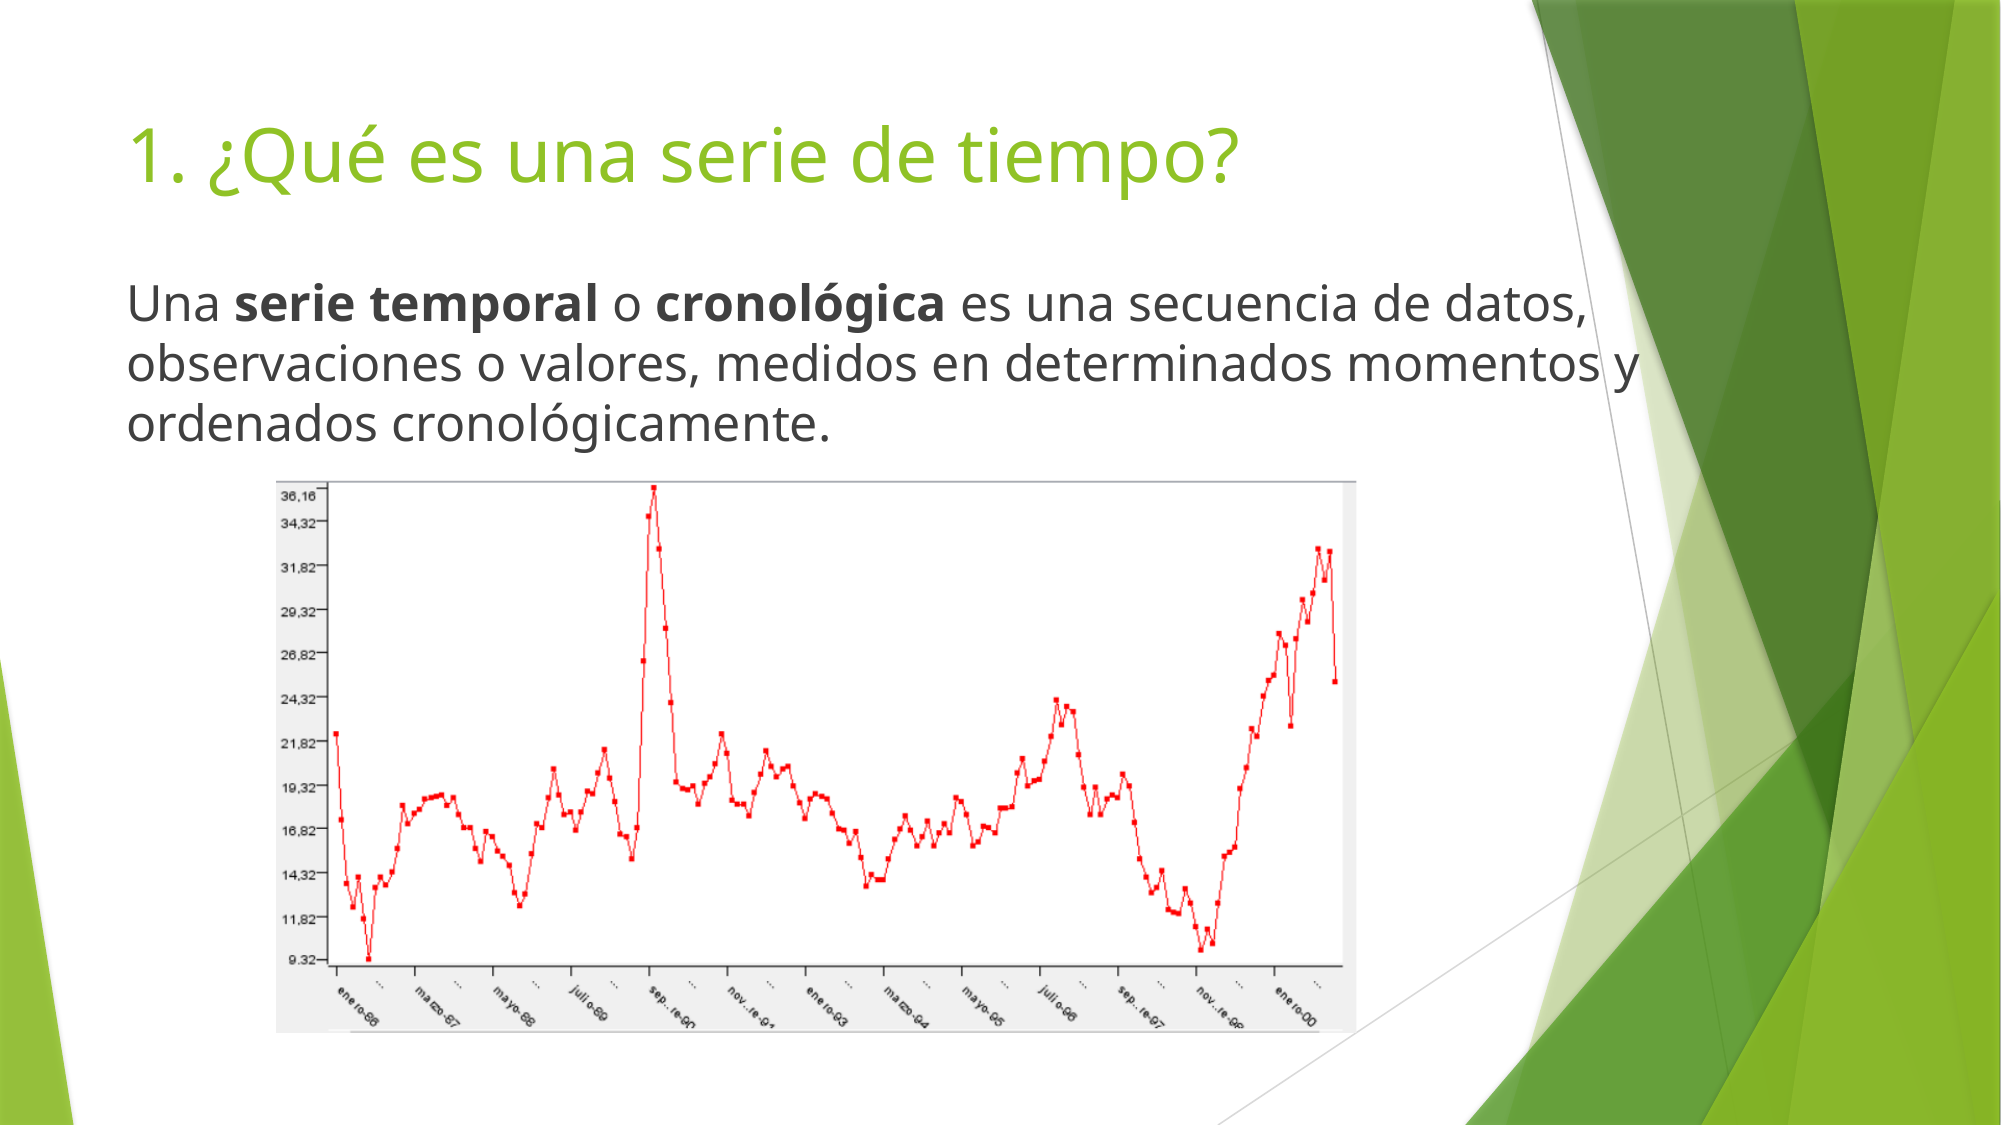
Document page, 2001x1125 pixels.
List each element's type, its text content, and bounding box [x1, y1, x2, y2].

picture [275, 479, 1357, 1034]
list Una serie temporal o cronológica es una secuencia de datos, observaciones o valores, medidos en determinados momentos y ordenados cronológicamente. [111, 263, 1761, 991]
title 1. ¿Qué es una serie de tiempo? [111, 99, 1650, 263]
